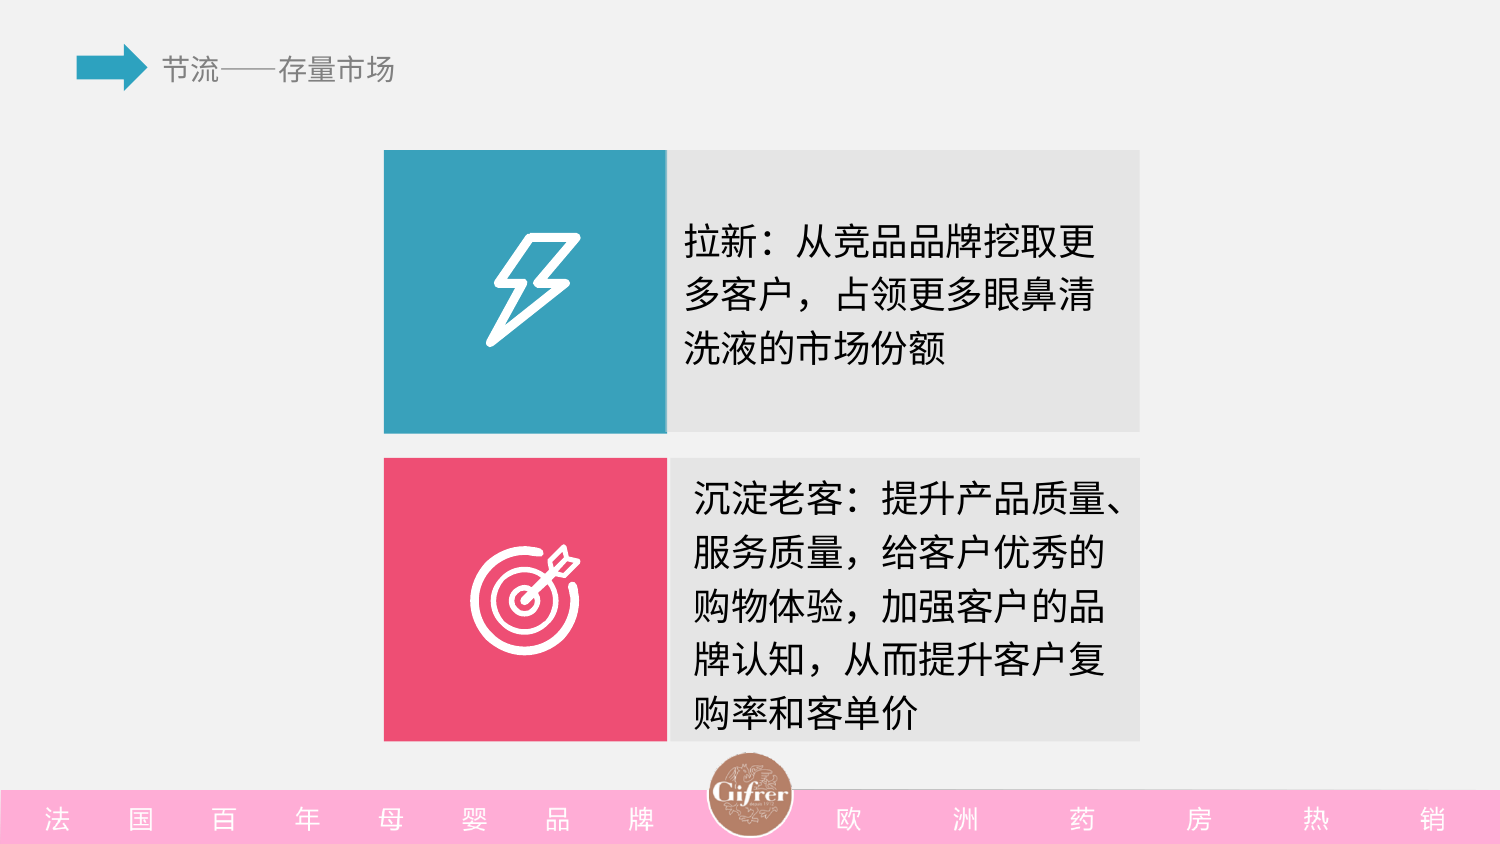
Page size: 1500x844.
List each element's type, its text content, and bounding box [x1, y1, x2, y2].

text_box [485, 232, 581, 348]
text_box [382, 148, 669, 436]
text_box [382, 456, 668, 743]
text_box 拉新：从竞品品牌挖取更多客户，占领更多眼鼻清洗液的市场份额 [683, 208, 1106, 371]
text_box [668, 456, 1142, 743]
text_box [470, 546, 580, 656]
text_box [490, 544, 581, 635]
picture [0, 750, 1500, 844]
text_box 沉淀老客：提升产品质量、服务质量，给客户优秀的购物体验，加强客户的品牌认知，从而提升客户复购率和客单价 [693, 465, 1117, 736]
text_box [663, 148, 1142, 434]
